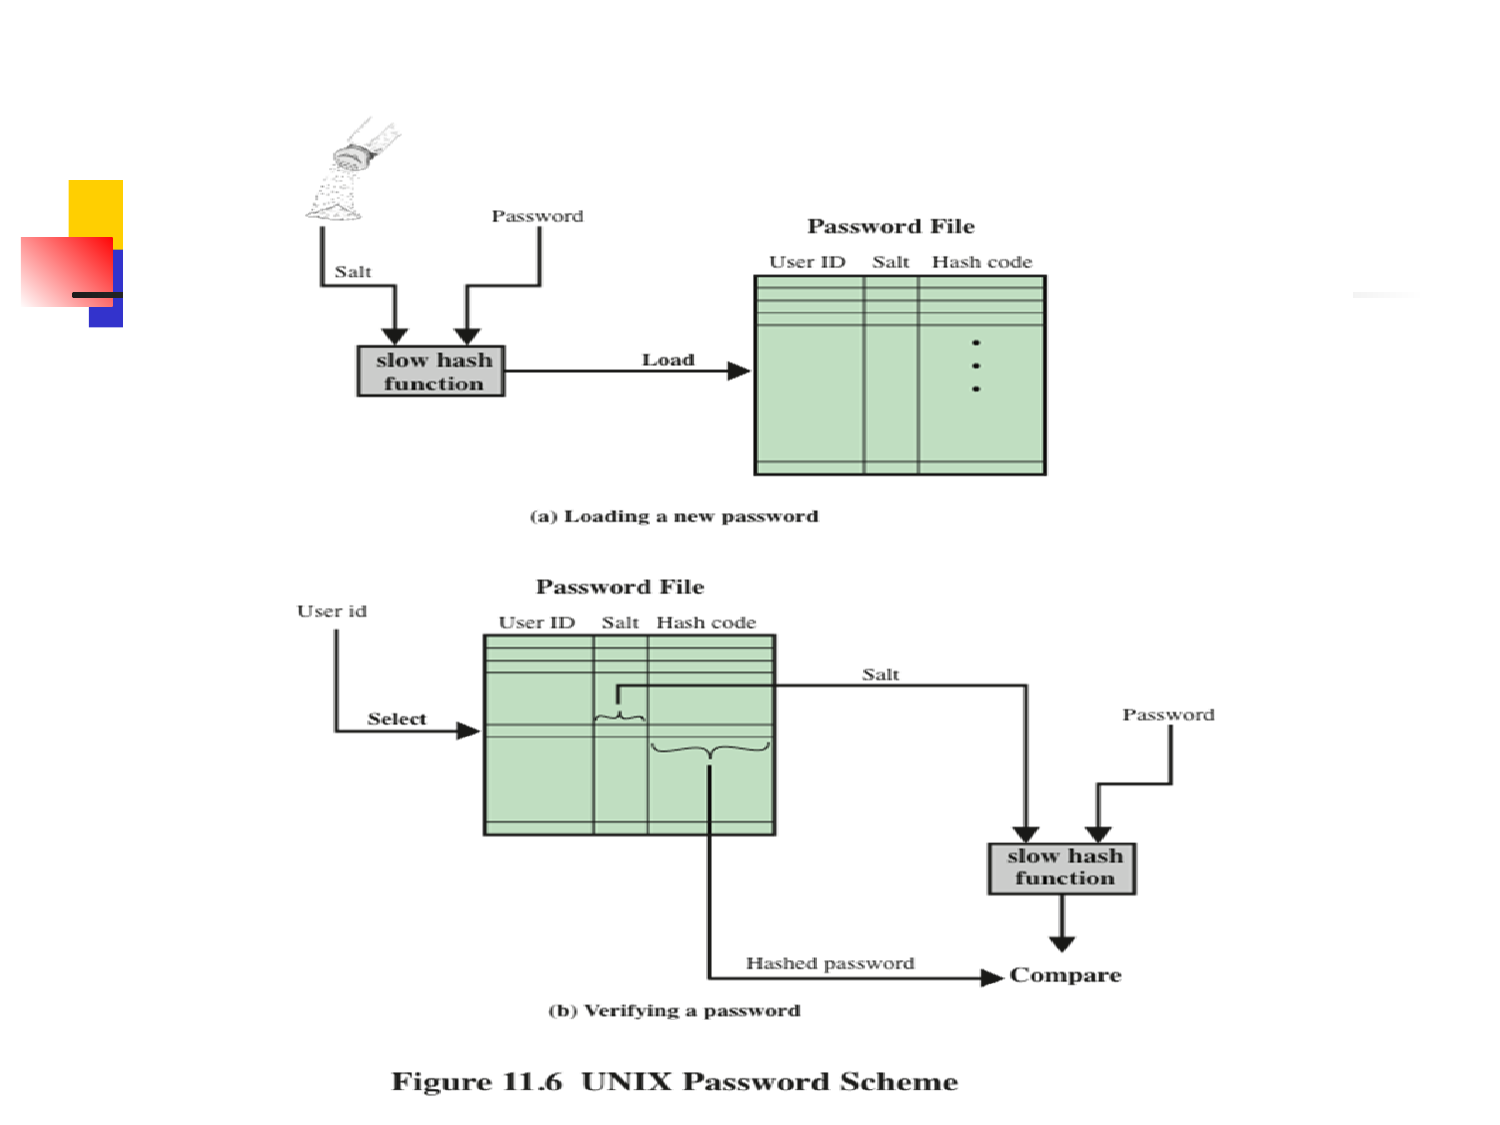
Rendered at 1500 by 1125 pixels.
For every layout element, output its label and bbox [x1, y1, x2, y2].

picture [123, 101, 1353, 1125]
